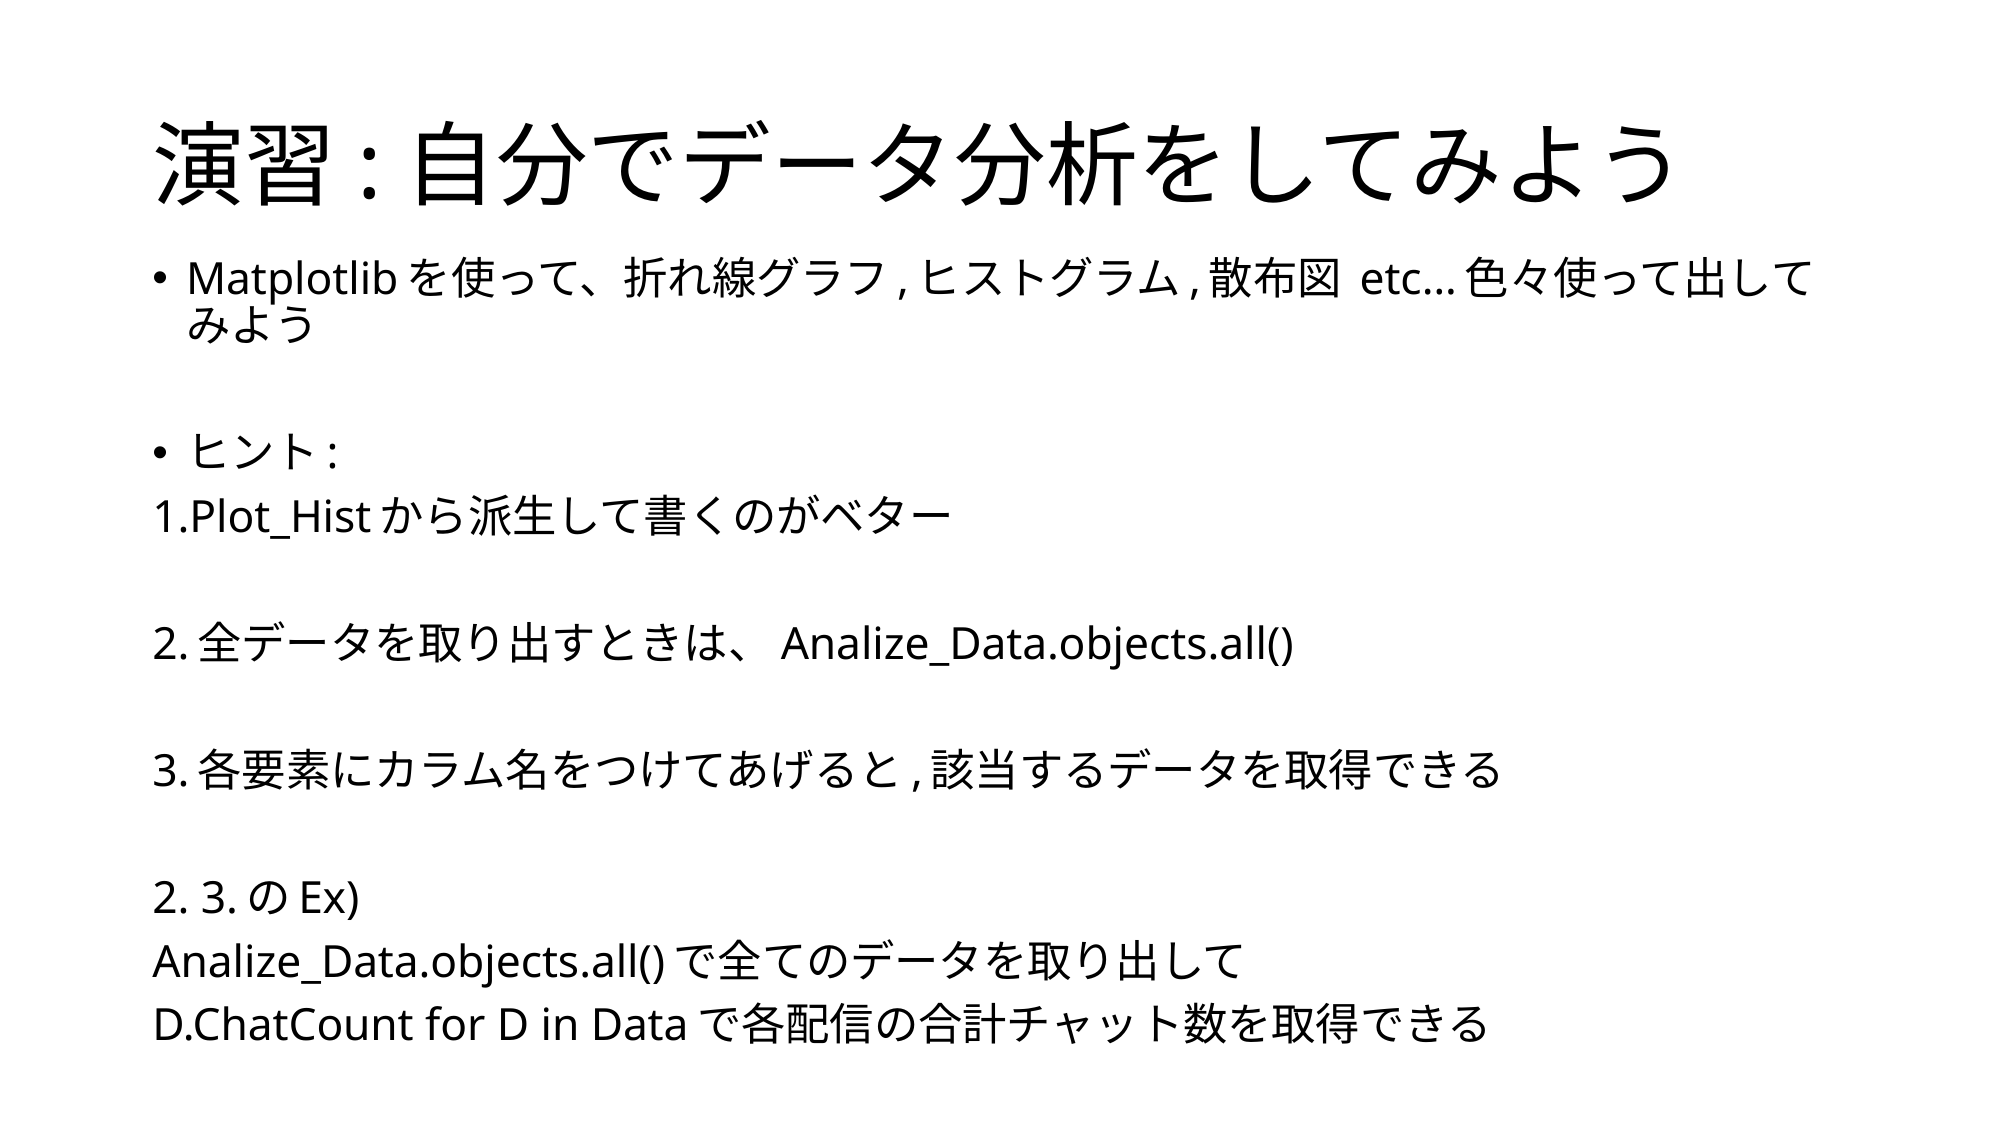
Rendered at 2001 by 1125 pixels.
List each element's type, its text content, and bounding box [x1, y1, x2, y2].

title 演習:自分でデータ分析をしてみよう [137, 59, 1863, 248]
list Matplotlibを使って、折れ線グラフ,ヒストグラム,散布図 etc…色々使って出してみよう ヒント: 1.Plot_Histから派生して書くのがベター 2.全データを取り出すときは、Analize_Data.objects.all() 3.各要素にカラム名をつけてあげると,該当するデータを取得できる 2. 3.のEx) Analize_Data.objects.all()で全てのデータを取り出して D.ChatCount for D in Dataで各配信の合計チャット数を取得できる [137, 248, 1863, 1066]
